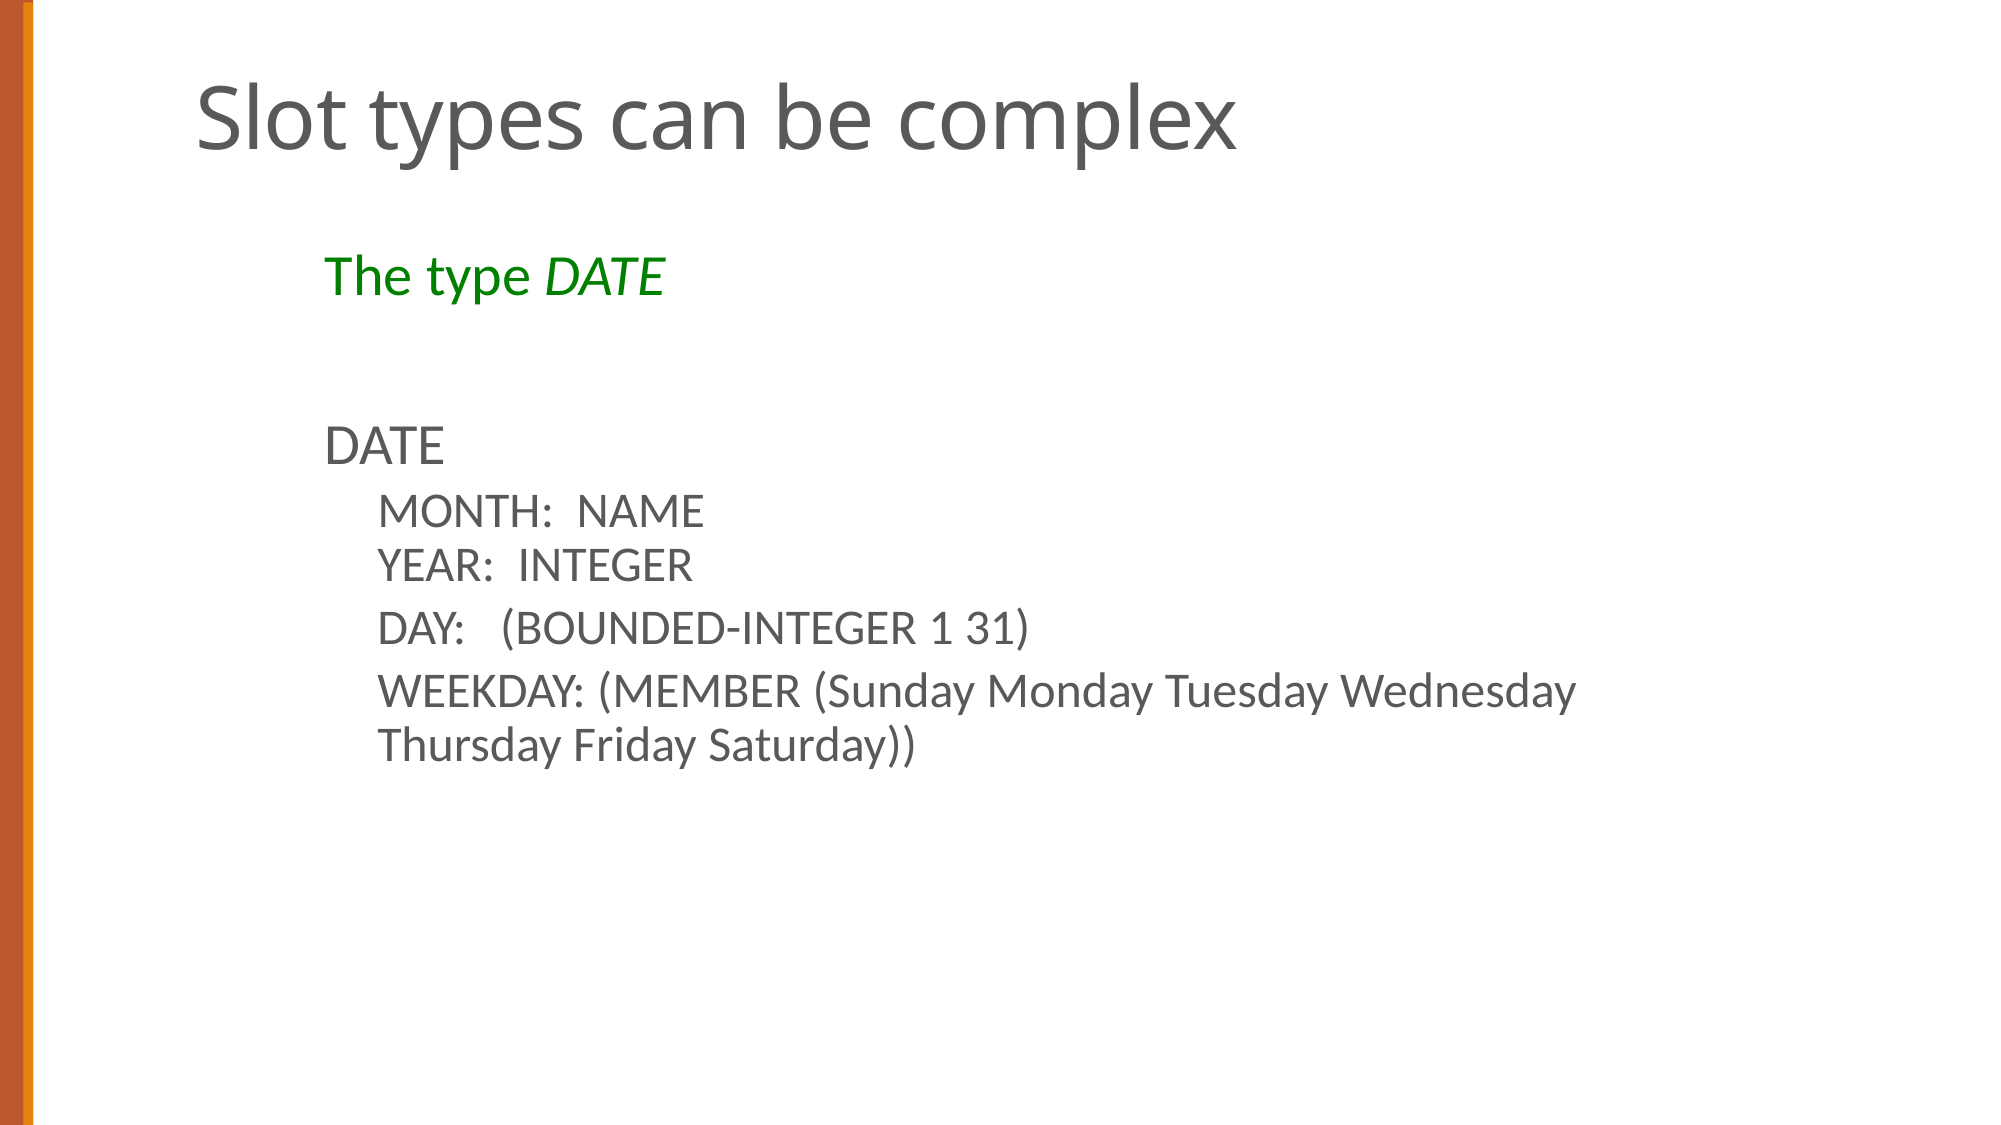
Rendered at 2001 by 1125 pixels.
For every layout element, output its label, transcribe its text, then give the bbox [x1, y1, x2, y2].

list The type DATE DATE MONTH: NAME YEAR: INTEGER DAY: (BOUNDED-INTEGER 1 31) WEEKDAY: (MEMBER (Sunday Monday Tuesday Wednesday Thursday Friday Saturday)) [324, 237, 1675, 1075]
title Slot types can be complex [180, 26, 1830, 175]
